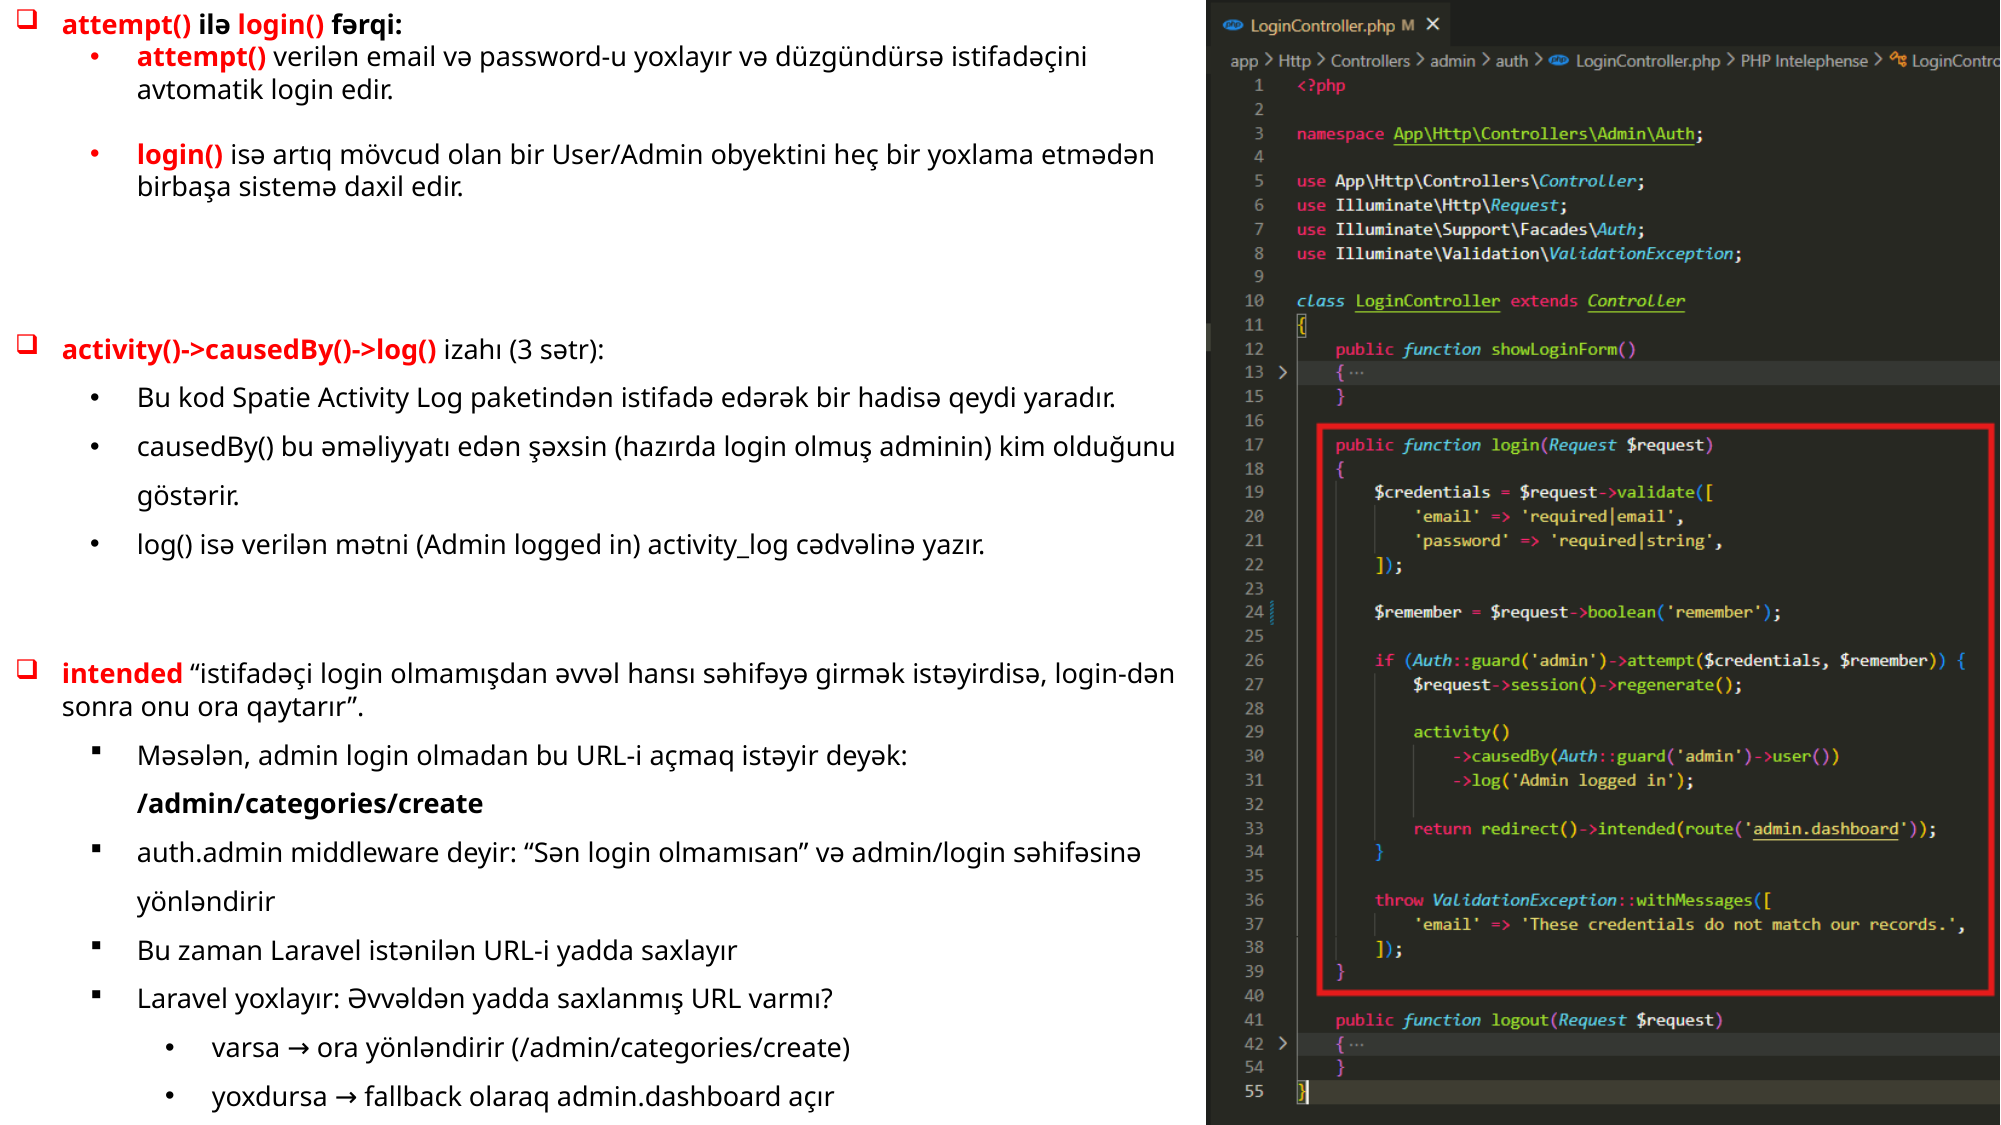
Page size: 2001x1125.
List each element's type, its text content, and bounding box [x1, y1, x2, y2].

picture [1205, 0, 2000, 1125]
text_box attempt() ilə login() fərqi: attempt() verilən email və password-u yoxlayır və düzgündürsə istifadəçini avtomatik login edir. login() isə artıq mövcud olan bir User/Admin obyektini heç bir yoxlama etmədən birbaşa sistemə daxil edir. activity()->causedBy()->log() izahı (3 sətr): Bu kod Spatie Activity Log paketindən istifadə edərək bir hadisə qeydi yaradır. causedBy() bu əməliyyatı edən şəxsin (hazırda login olmuş adminin) kim olduğunu göstərir. log() isə verilən mətni (Admin logged in) activity_log cədvəlinə yazır. intended “istifadəçi login olmamışdan əvvəl hansı səhifəyə girmək istəyirdisə, login-dən sonra onu ora qaytarır”. Məsələn, admin login olmadan bu URL-i açmaq istəyir deyək: /admin/categories/create auth.admin middleware deyir: “Sən login olmamısan” və admin/login səhifəsinə yönləndirir Bu zaman Laravel istənilən URL-i yadda saxlayır Laravel yoxlayır: Əvvəldən yadda saxlanmış URL varmı? varsa → ora yönləndirir (/admin/categories/create) yoxdursa → fallback olaraq admin.dashboard açır [0, 0, 1205, 1125]
